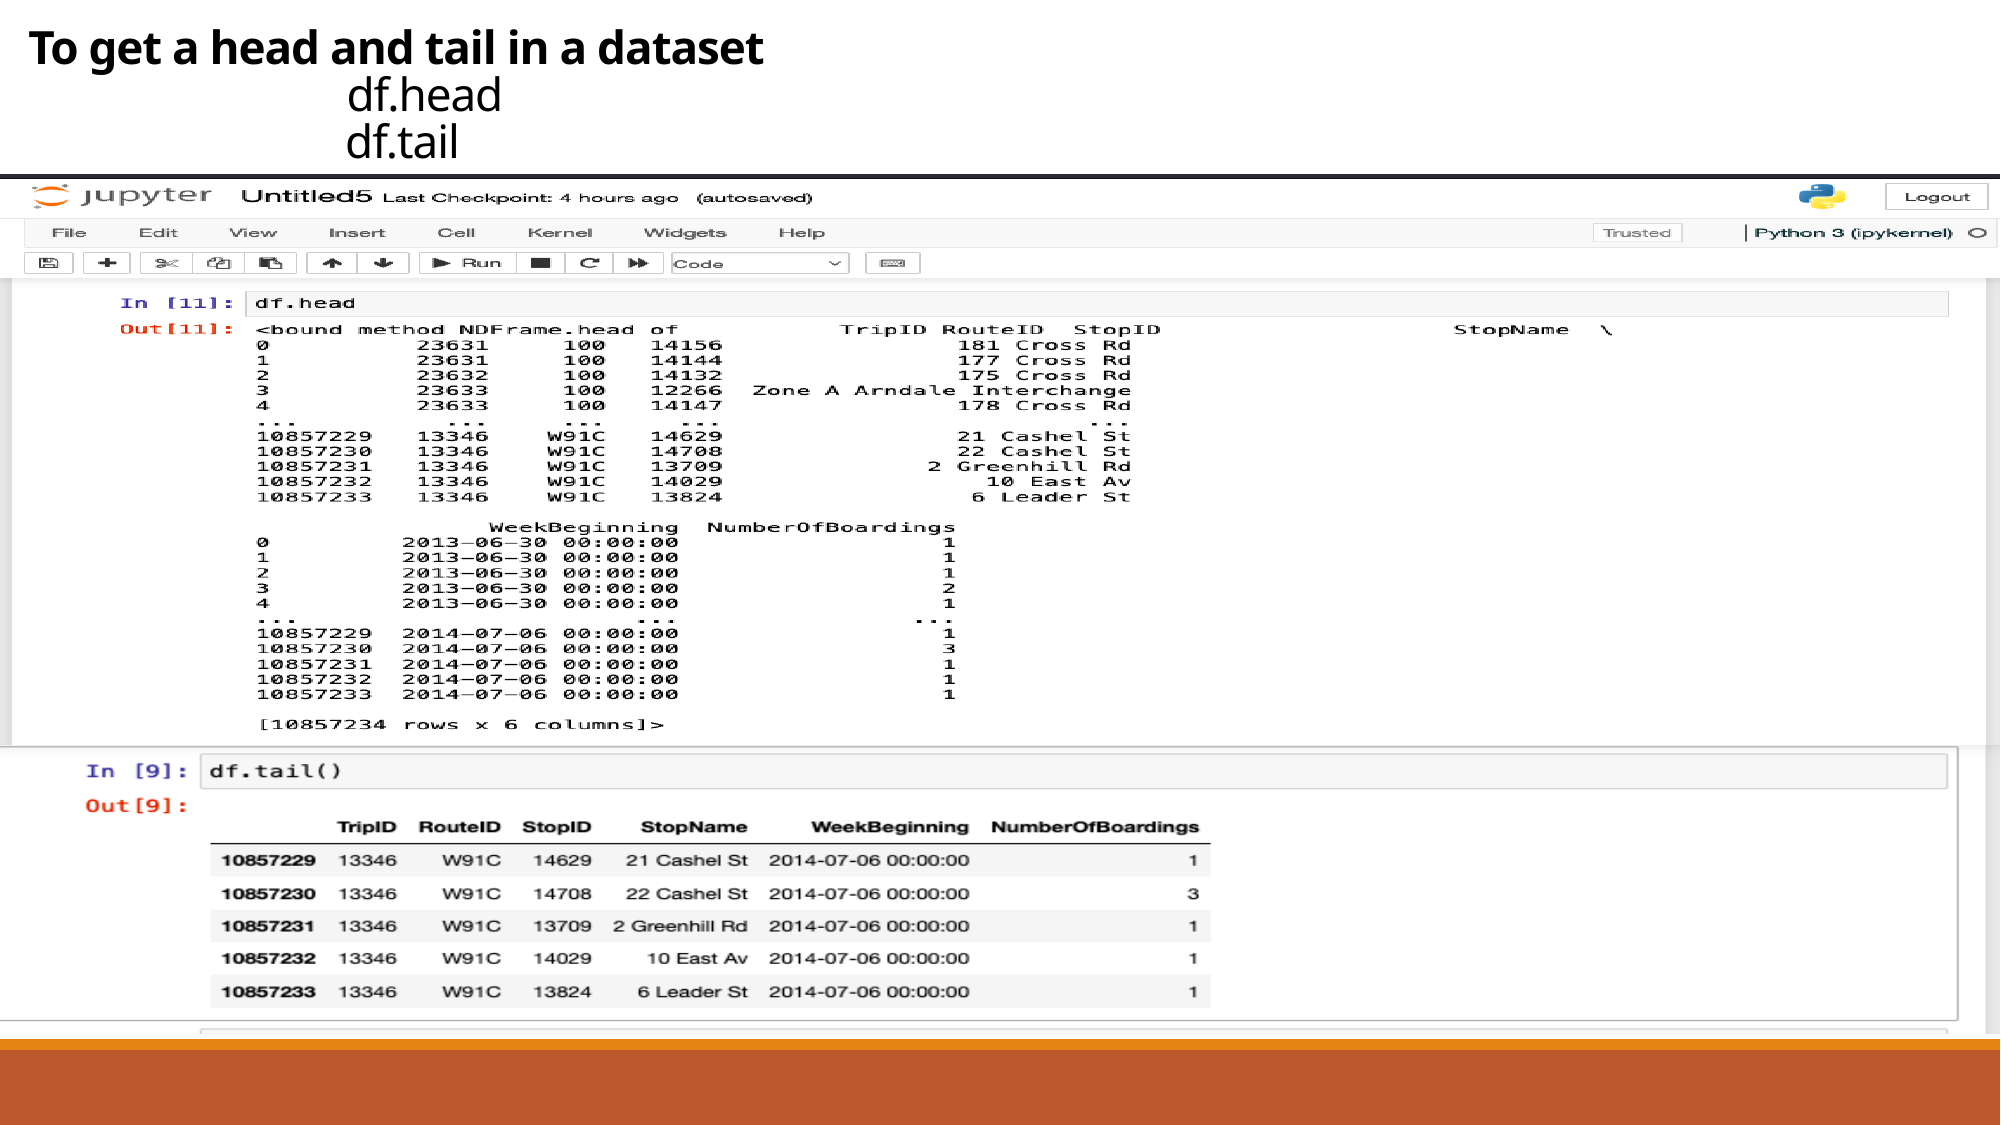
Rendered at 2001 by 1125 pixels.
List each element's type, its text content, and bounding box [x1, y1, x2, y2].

picture [0, 174, 2000, 1034]
title To get a head and tail in a dataset df.head df.tail [12, 91, 1058, 174]
